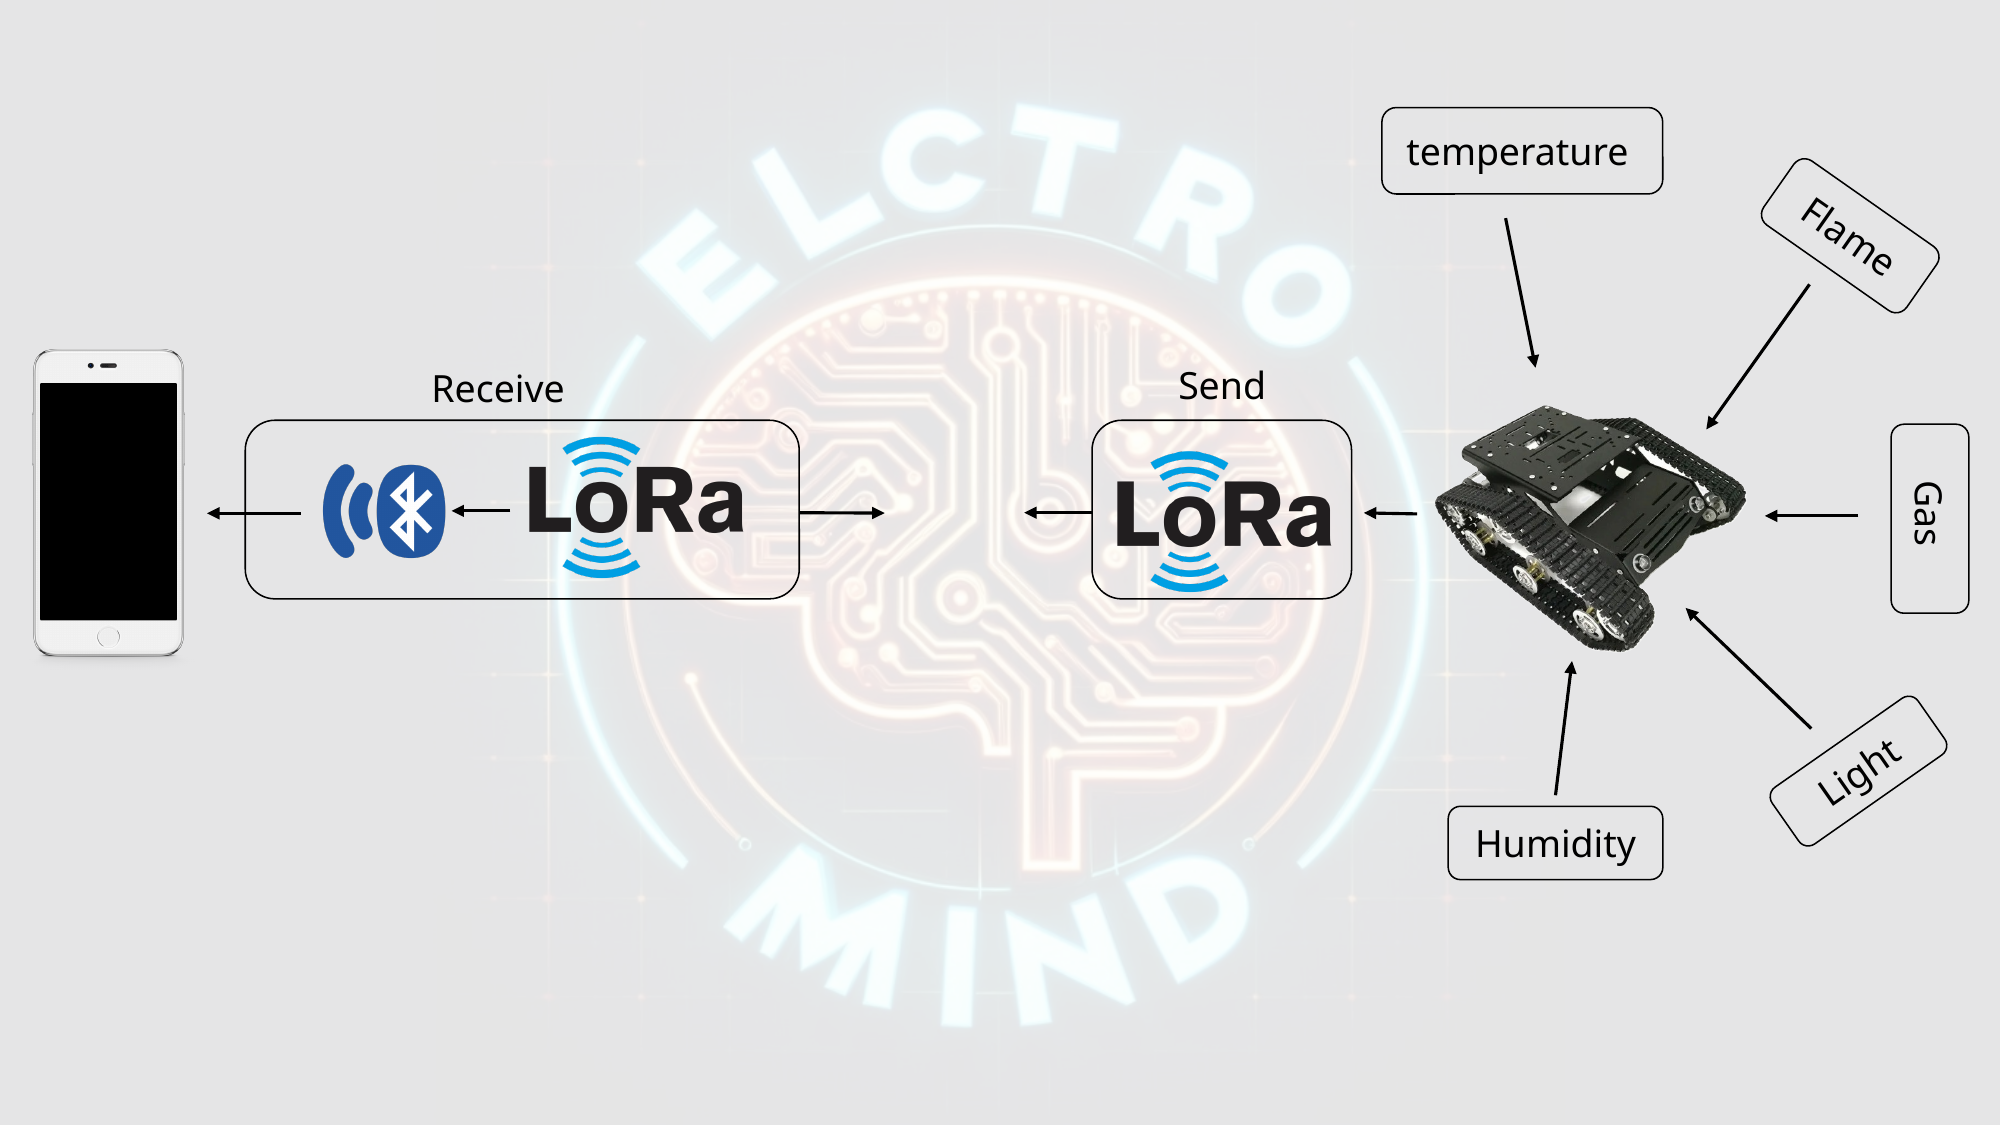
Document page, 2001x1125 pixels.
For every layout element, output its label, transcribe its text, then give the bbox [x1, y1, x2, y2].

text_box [1554, 660, 1573, 796]
text_box Receive [416, 357, 617, 418]
picture [310, 437, 457, 584]
text_box Send [1163, 354, 1323, 415]
text_box [1101, 420, 1342, 428]
text_box temperature [1381, 107, 1663, 194]
picture [16, 333, 200, 672]
picture [495, 414, 769, 595]
text_box Light [1770, 696, 1947, 846]
text_box [245, 420, 800, 599]
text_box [1705, 283, 1810, 430]
text_box Gas [1891, 424, 1969, 614]
text_box Flame [1761, 158, 1940, 313]
picture [1083, 428, 1357, 609]
picture [1416, 345, 1760, 689]
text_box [1685, 607, 1812, 730]
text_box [1505, 217, 1536, 369]
text_box Humidity [1448, 806, 1663, 880]
text_box [1718, 135, 1976, 277]
